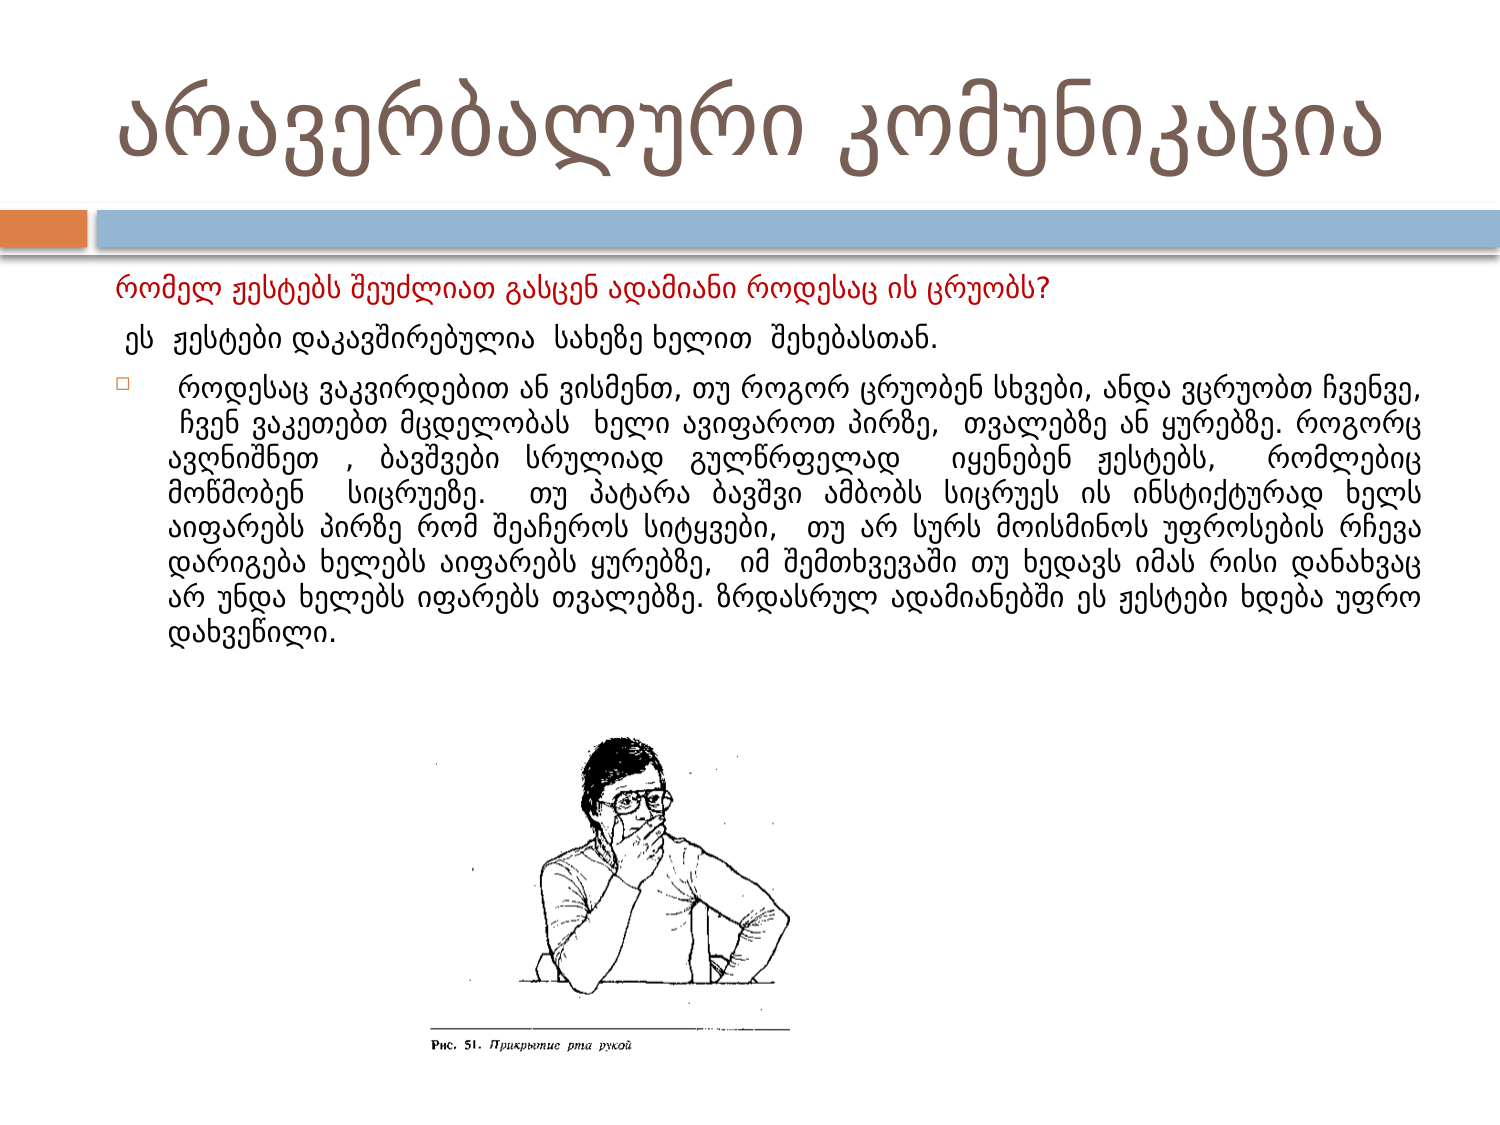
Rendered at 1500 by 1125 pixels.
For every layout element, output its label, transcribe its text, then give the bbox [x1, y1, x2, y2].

picture [424, 737, 791, 1054]
title არავერბალური კომუნიკაცია [100, 37, 1438, 200]
list რომელ ჟესტებს შეუძლიათ გასცენ ადამიანი როდესაც ის ცრუობს? ეს ჟესტები დაკავშირებულია სახეზე ხელით შეხებასთან. როდესაც ვაკვირდებით ან ვისმენთ, თუ როგორ ცრუობენ სხვები, ანდა ვცრუობთ ჩვენვე, ჩვენ ვაკეთებთ მცდელობას ხელი ავიფაროთ პირზე, თვალებზე ან ყურებზე. როგორც ავღნიშნეთ , ბავშვები სრულიად გულწრფელად იყენებენ ჟესტებს, რომლებიც მოწმობენ სიცრუეზე. თუ პატარა ბავშვი ამბობს სიცრუეს ის ინსტიქტურად ხელს აიფარებს პირზე რომ შეაჩეროს სიტყვები, თუ არ სურს მოისმინოს უფროსების რჩევა დარიგება ხელებს აიფარებს ყურებზე, იმ შემთხვევაში თუ ხედავს იმას რისი დანახვაც არ უნდა ხელებს იფარებს თვალებზე. ზრდასრულ ადამიანებში ეს ჟესტები ხდება უფრო დახვეწილი. [100, 262, 1438, 1000]
